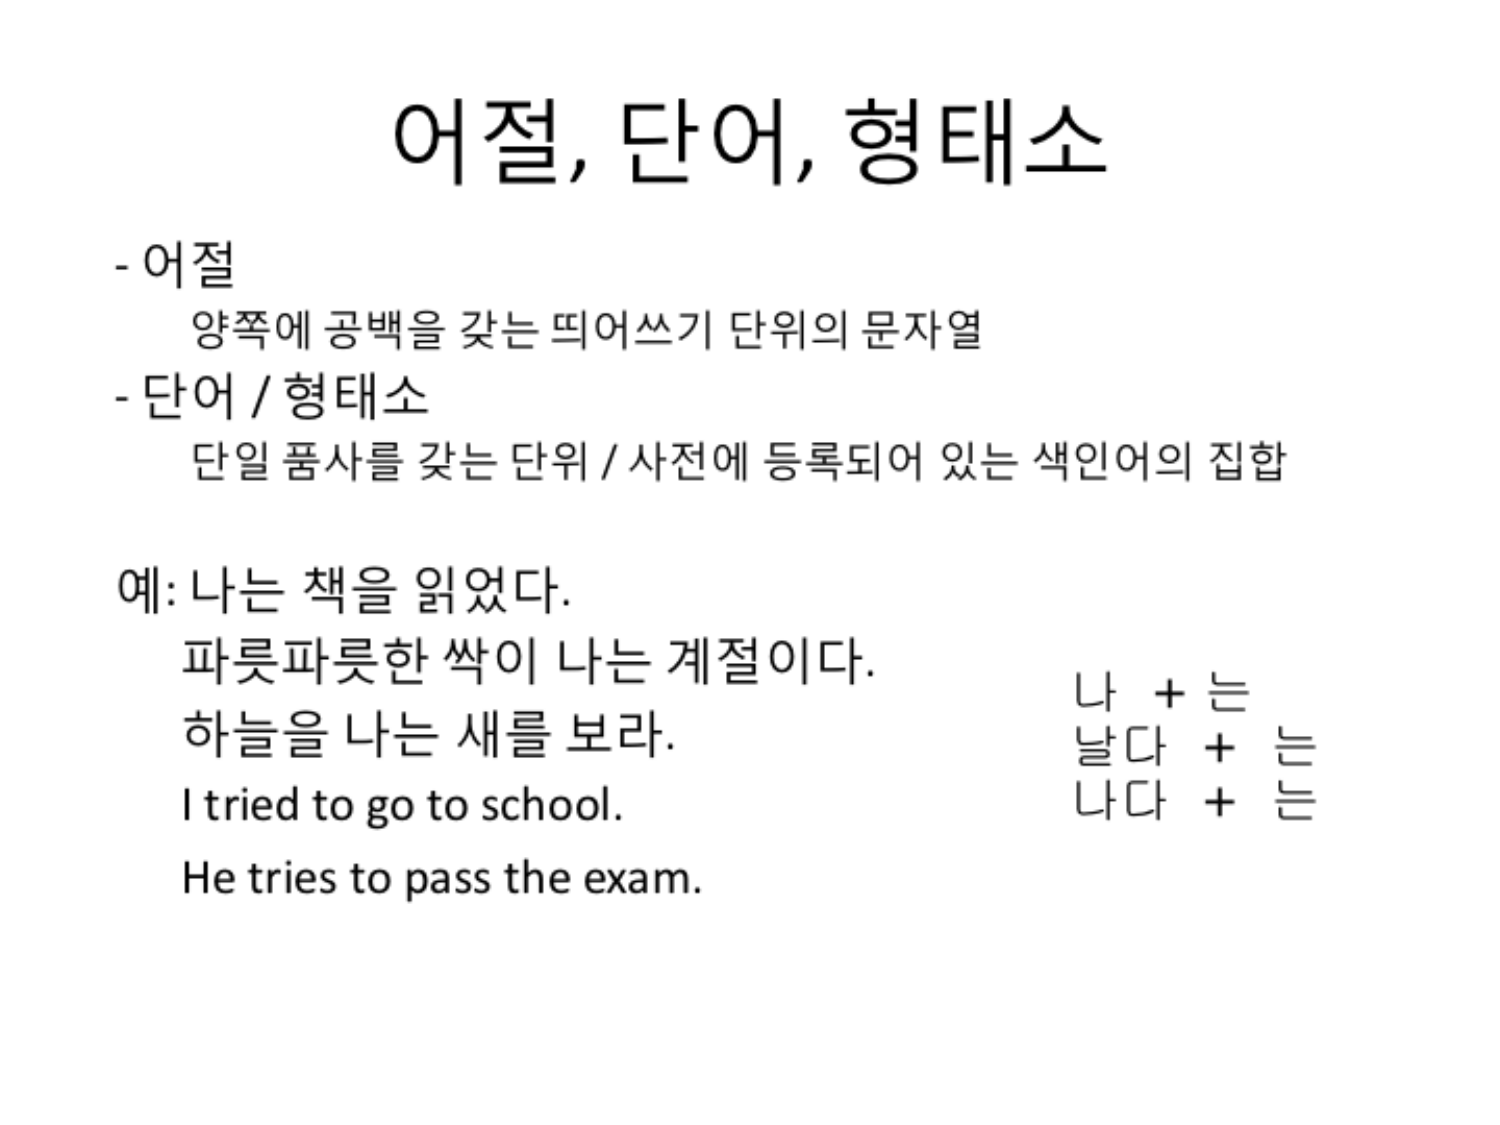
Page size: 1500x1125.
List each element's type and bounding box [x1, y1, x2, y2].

picture [0, 0, 1500, 918]
